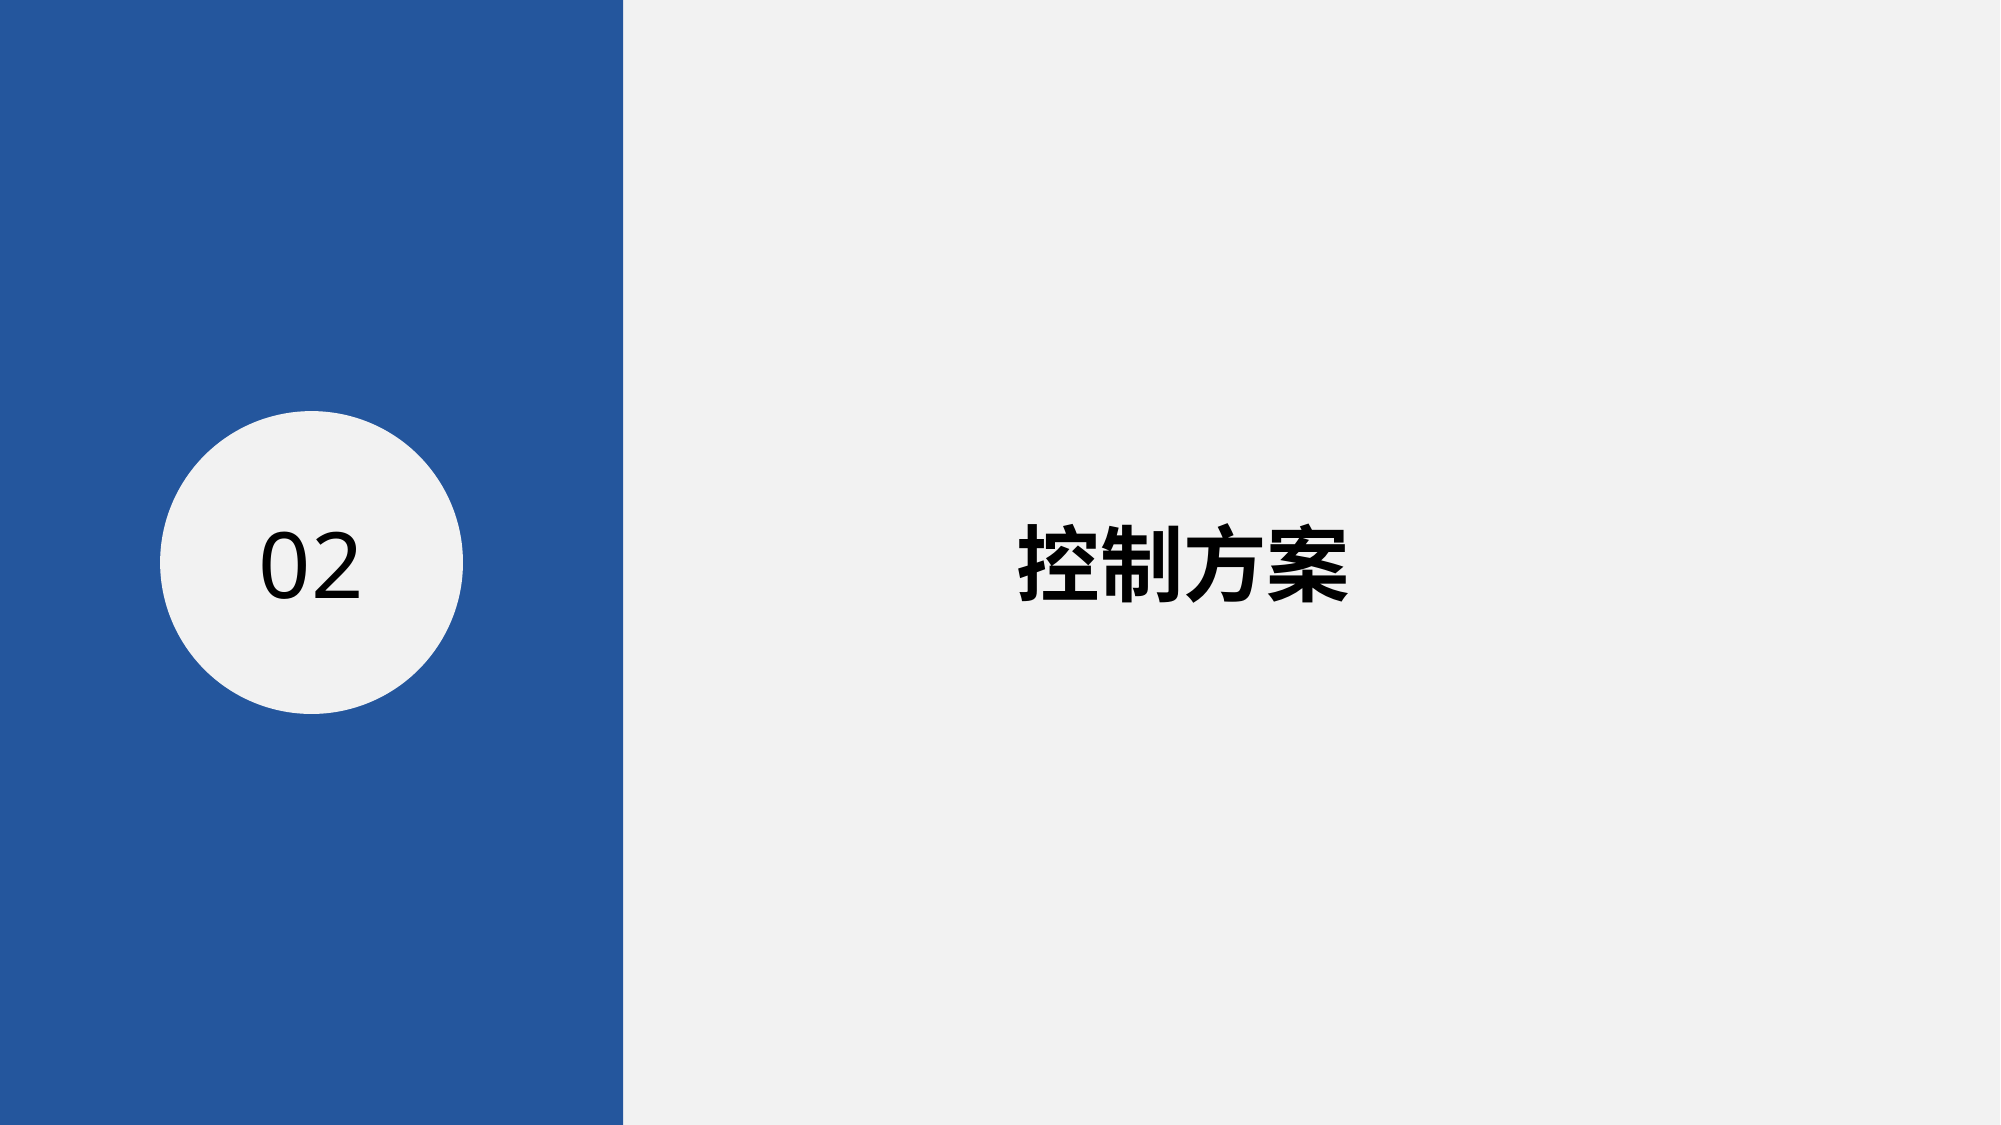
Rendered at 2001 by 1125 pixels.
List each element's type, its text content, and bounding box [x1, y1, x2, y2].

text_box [160, 411, 463, 714]
text_box 控制方案 [1002, 504, 1365, 620]
text_box [0, 0, 624, 1125]
